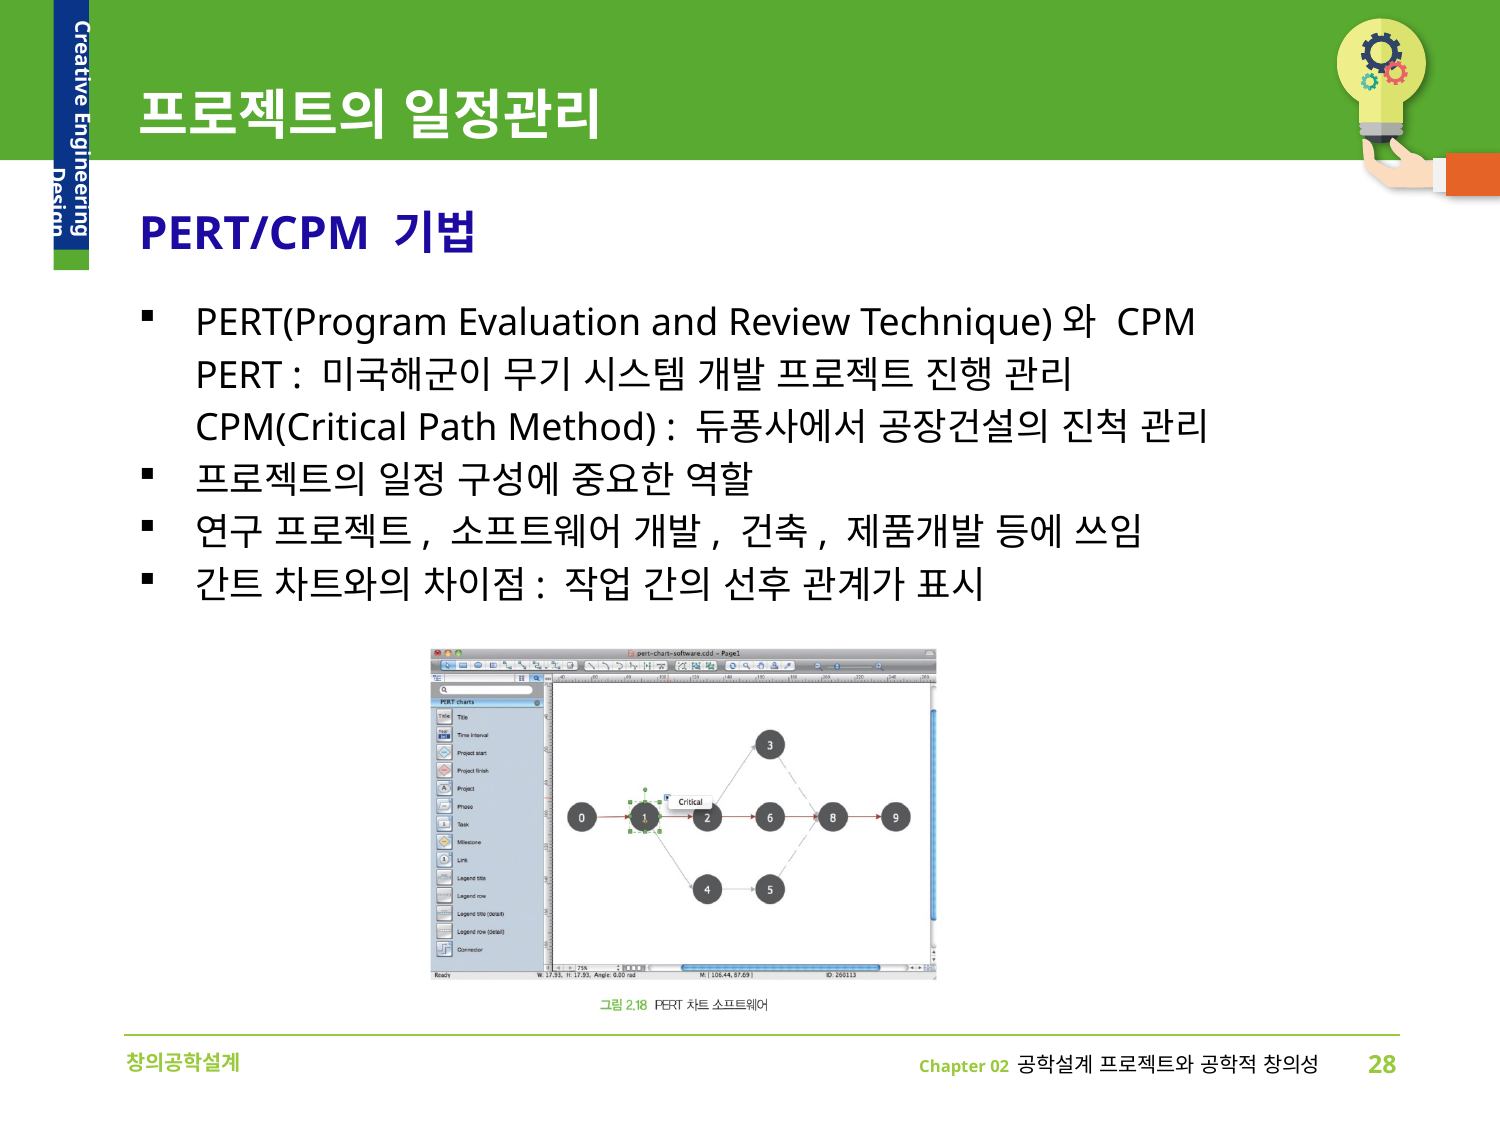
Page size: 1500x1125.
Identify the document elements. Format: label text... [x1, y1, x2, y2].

title 프로젝트의 일정관리 [123, 66, 1400, 159]
list PERT/CPM 기법 [123, 196, 1400, 290]
picture [418, 633, 951, 1019]
list PERT(Program Evaluation and Review Technique)와 CPM PERT : 미국해군이 무기 시스템 개발 프로젝트 진행 관리 CPM(Critical Path Method) : 듀퐁사에서 공장건설의 진척 관리 프로젝트의 일정 구성에 중요한 역할 연구 프로젝트, 소프트웨어 개발, 건축, 제품개발 등에 쓰임 간트 차트와의 차이점: 작업 간의 선후 관계가 표시 [123, 290, 1400, 882]
